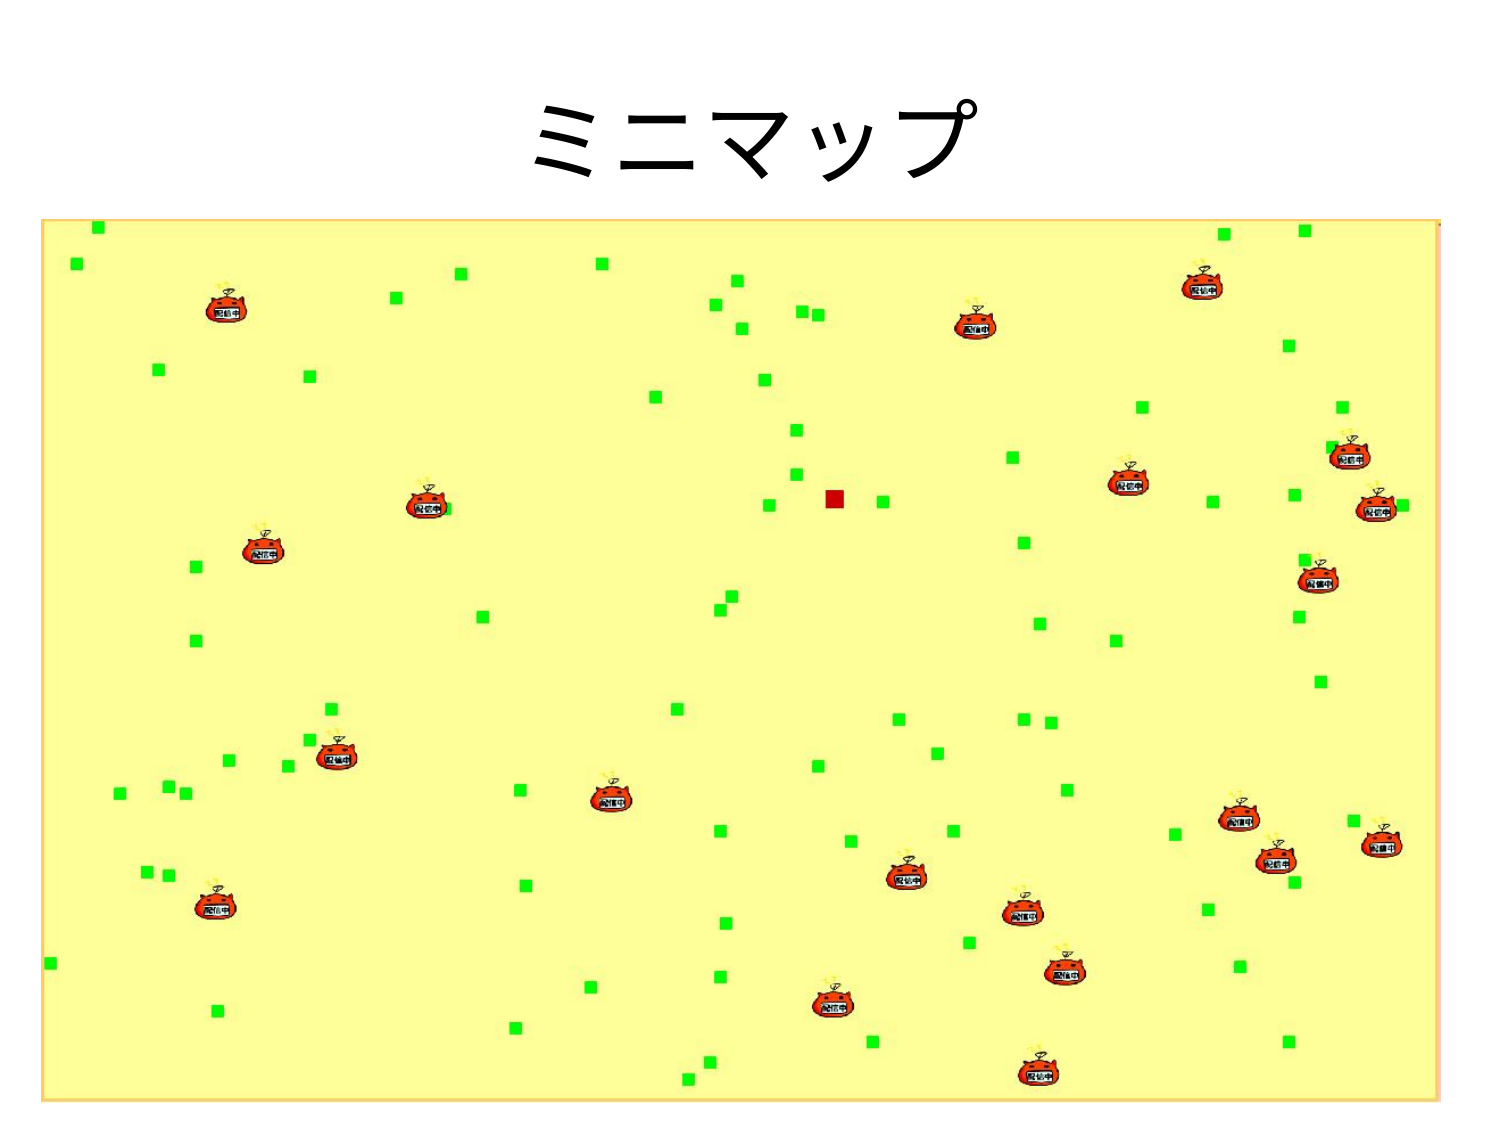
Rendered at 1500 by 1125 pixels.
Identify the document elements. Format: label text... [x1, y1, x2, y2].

picture [41, 219, 1442, 1103]
title ミニマップ [75, 45, 1425, 217]
